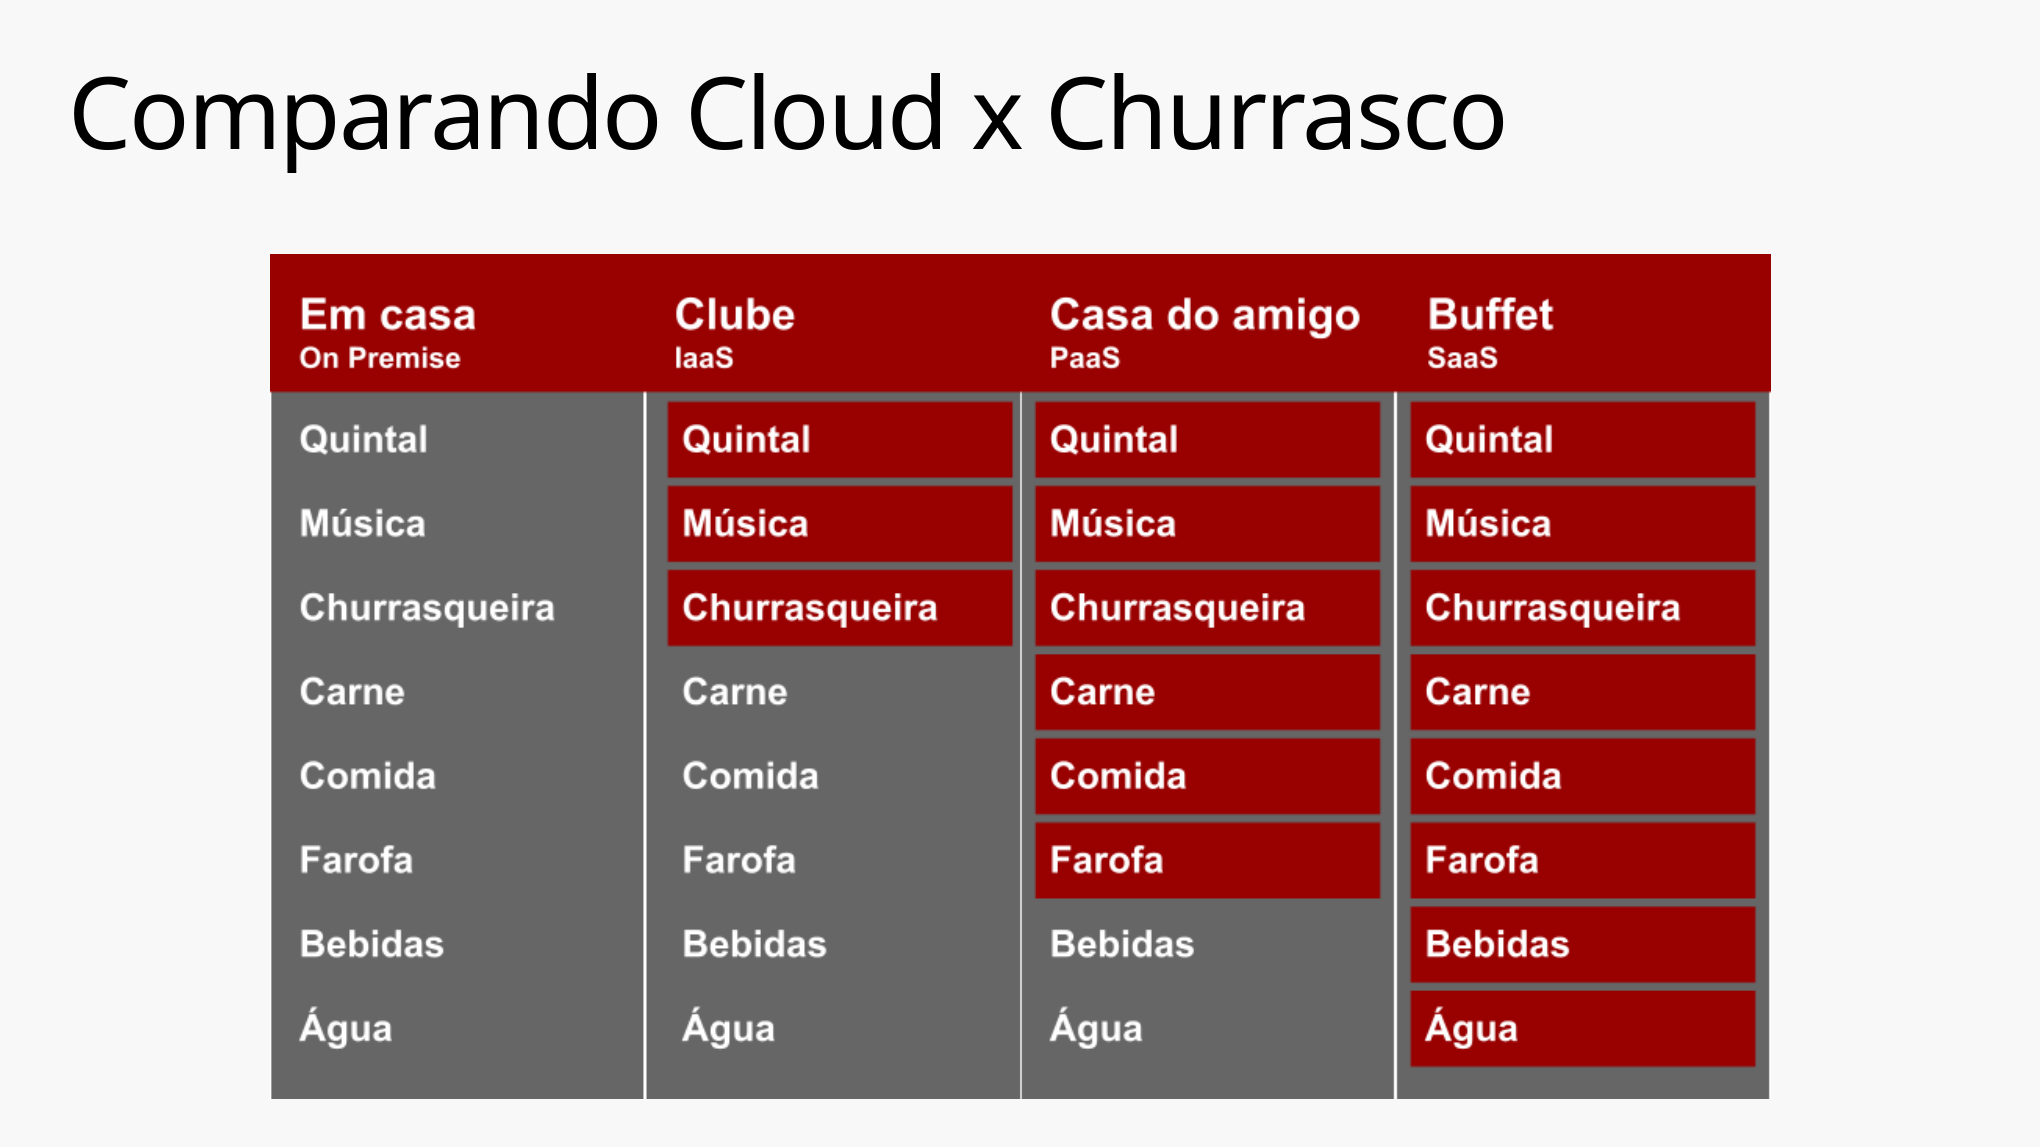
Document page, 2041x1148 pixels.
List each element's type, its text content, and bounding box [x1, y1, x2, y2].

title Comparando Cloud x Churrasco [45, 48, 1996, 199]
picture [269, 254, 1771, 1099]
